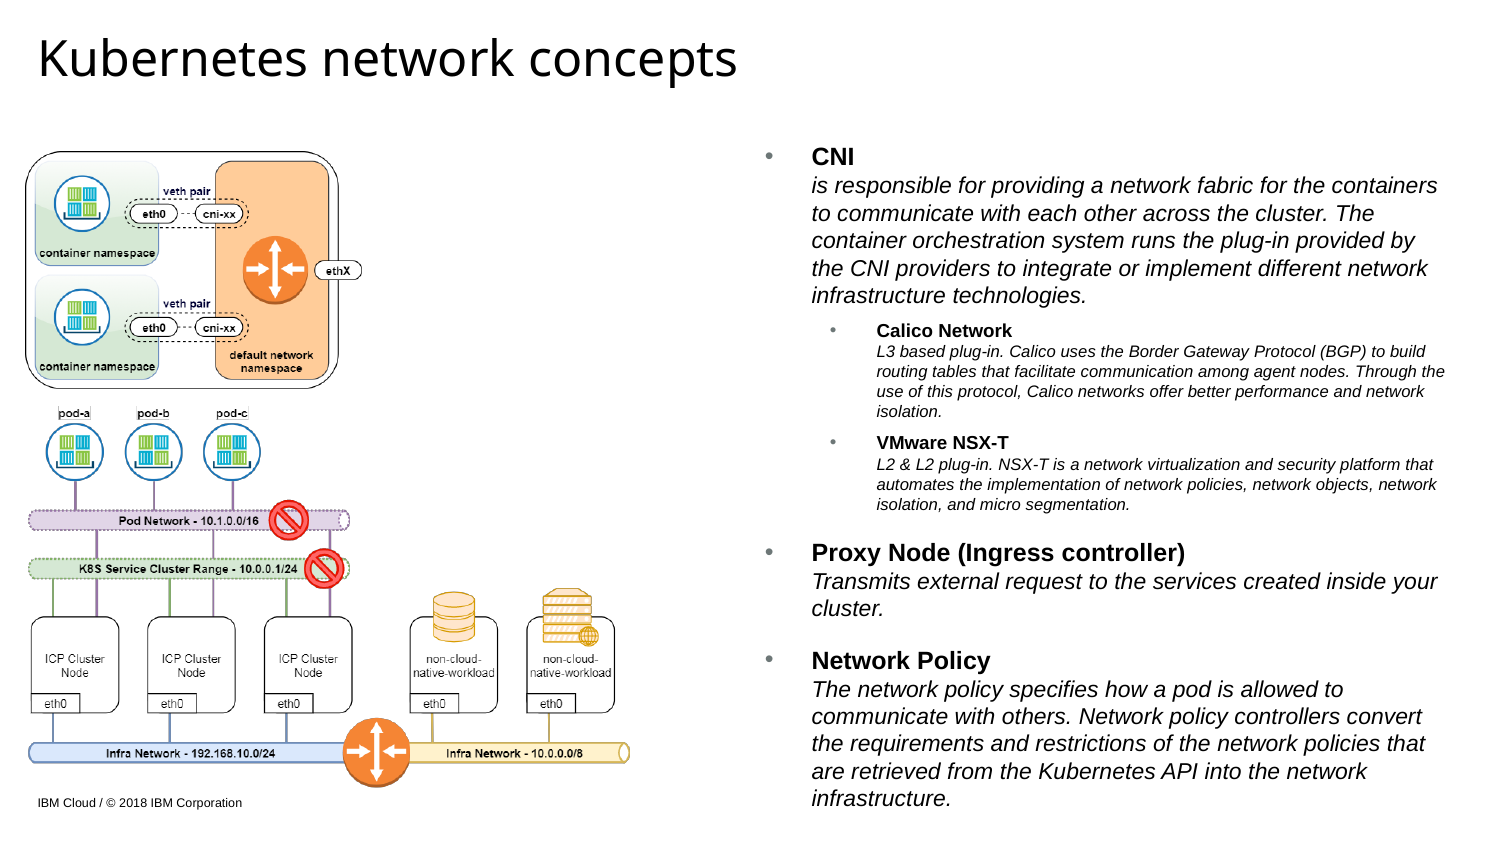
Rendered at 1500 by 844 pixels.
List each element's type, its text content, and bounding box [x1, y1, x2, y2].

list CNI is responsible for providing a network fabric for the containers to communicate with each other across the cluster. The container orchestration system runs the plug-in provided by the CNI providers to integrate or implement different network infrastructure technologies. Calico Network L3 based plug-in. Calico uses the Border Gateway Protocol (BGP) to build routing tables that facilitate communication among agent nodes. Through the use of this protocol, Calico networks offer better performance and network isolation. VMware NSX-T L2 & L2 plug-in. NSX-T is a network virtualization and security platform that automates the implementation of network policies, network objects, network isolation, and micro segmentation. Proxy Node (Ingress controller) Transmits external request to the services created inside your cluster. Network Policy The network policy specifies how a pod is allowed to communicate with others. Network policy controllers convert the requirements and restrictions of the network policies that are retrieved from the Kubernetes API into the network infrastructure. [750, 125, 1463, 792]
footer IBM Cloud / © 2018 IBM Corporation [37, 791, 1088, 815]
title Kubernetes network concepts [37, 33, 1463, 174]
picture [25, 150, 363, 389]
picture [25, 405, 633, 788]
